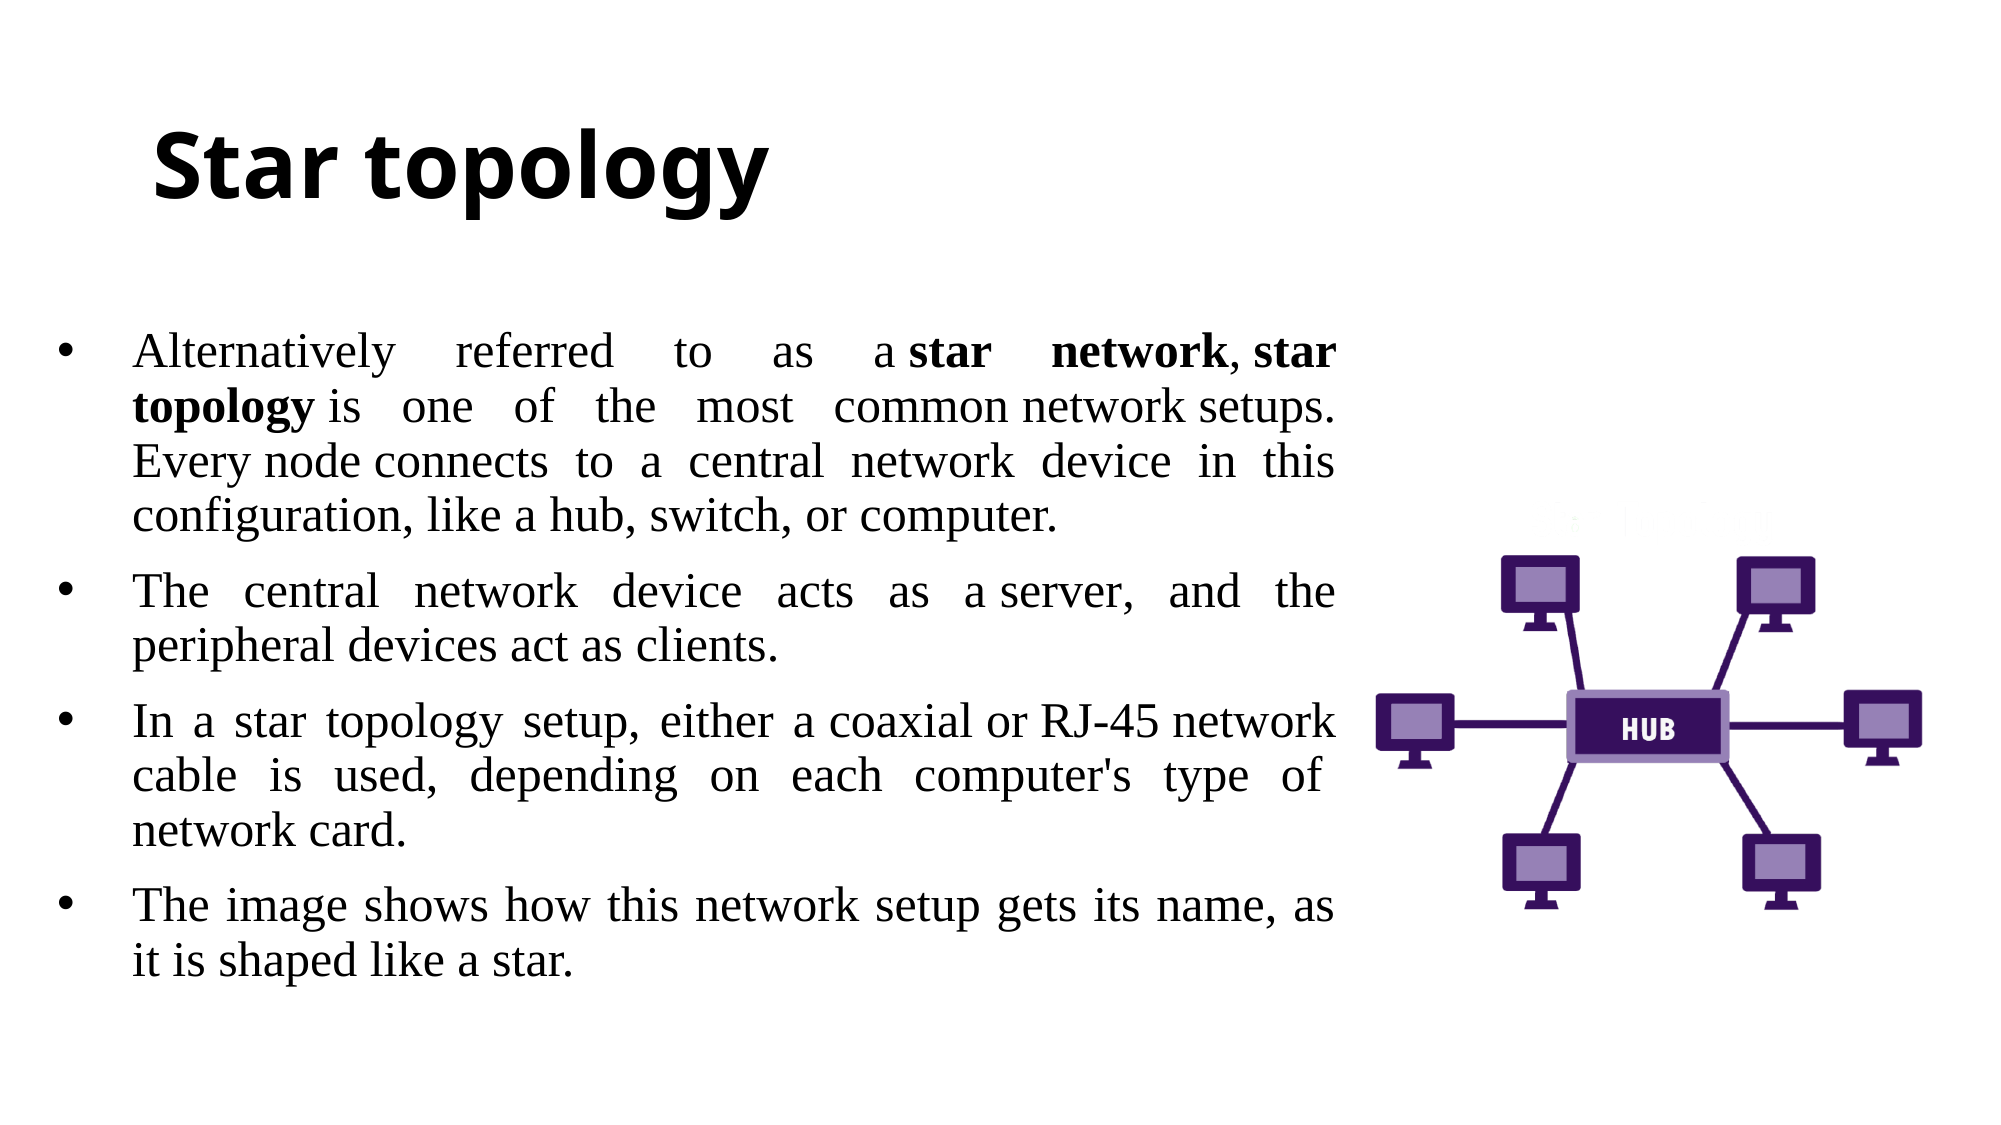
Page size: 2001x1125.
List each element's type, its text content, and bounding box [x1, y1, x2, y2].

picture [1351, 480, 1958, 966]
list Alternatively referred to as a star network, star topology is one of the most common network setups. Every node connects to a central network device in this configuration, like a hub, switch, or computer. The central network device acts as a server, and the peripheral devices act as clients. In a star topology setup, either a coaxial or RJ-45 network cable is used, depending on each computer's type of network card. The image shows how this network setup gets its name, as it is shaped like a star. [42, 316, 1352, 1073]
title Star topology [137, 59, 1863, 278]
